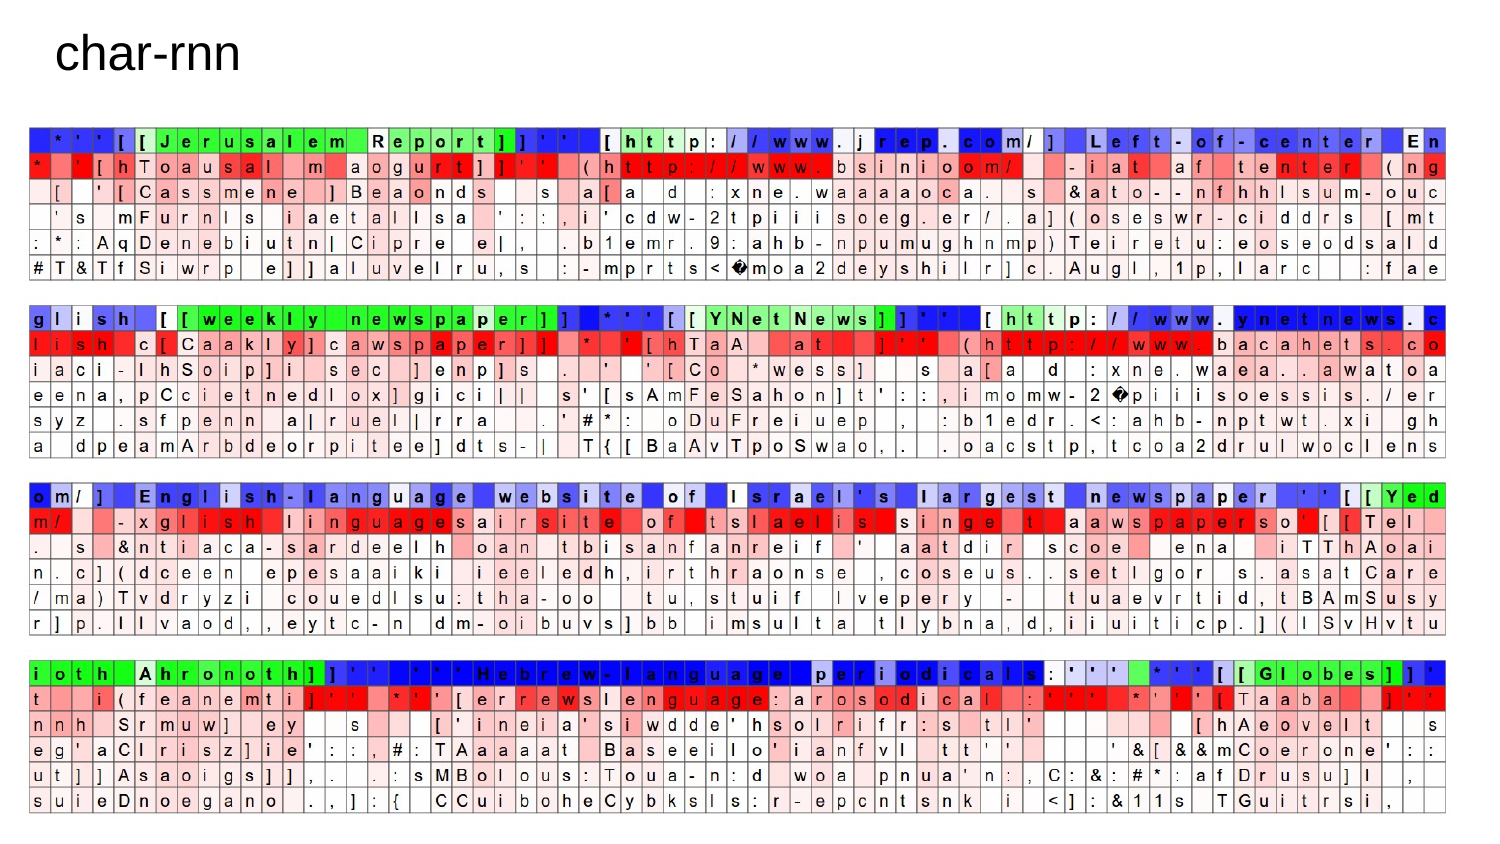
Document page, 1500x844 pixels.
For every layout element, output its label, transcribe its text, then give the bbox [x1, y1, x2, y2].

picture [24, 120, 1451, 819]
title char-rnn [39, 28, 1438, 96]
